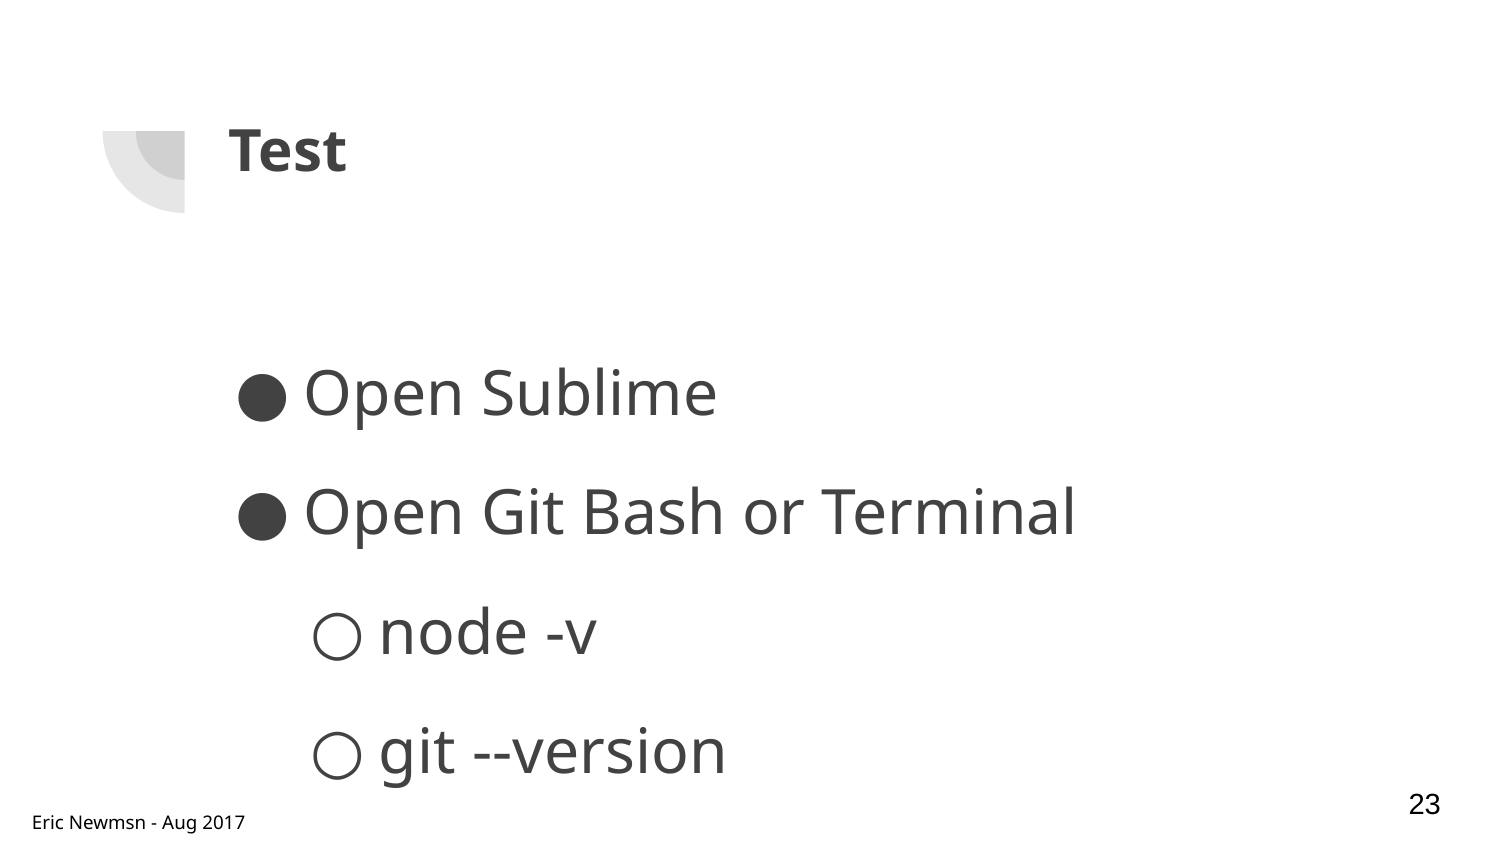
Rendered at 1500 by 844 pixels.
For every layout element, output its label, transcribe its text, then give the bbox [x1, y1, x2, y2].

slide_number ‹#› [1393, 763, 1477, 842]
title Test [213, 98, 1368, 263]
list Open Sublime Open Git Bash or Terminal node -v git --version heroku --version [213, 326, 1368, 744]
